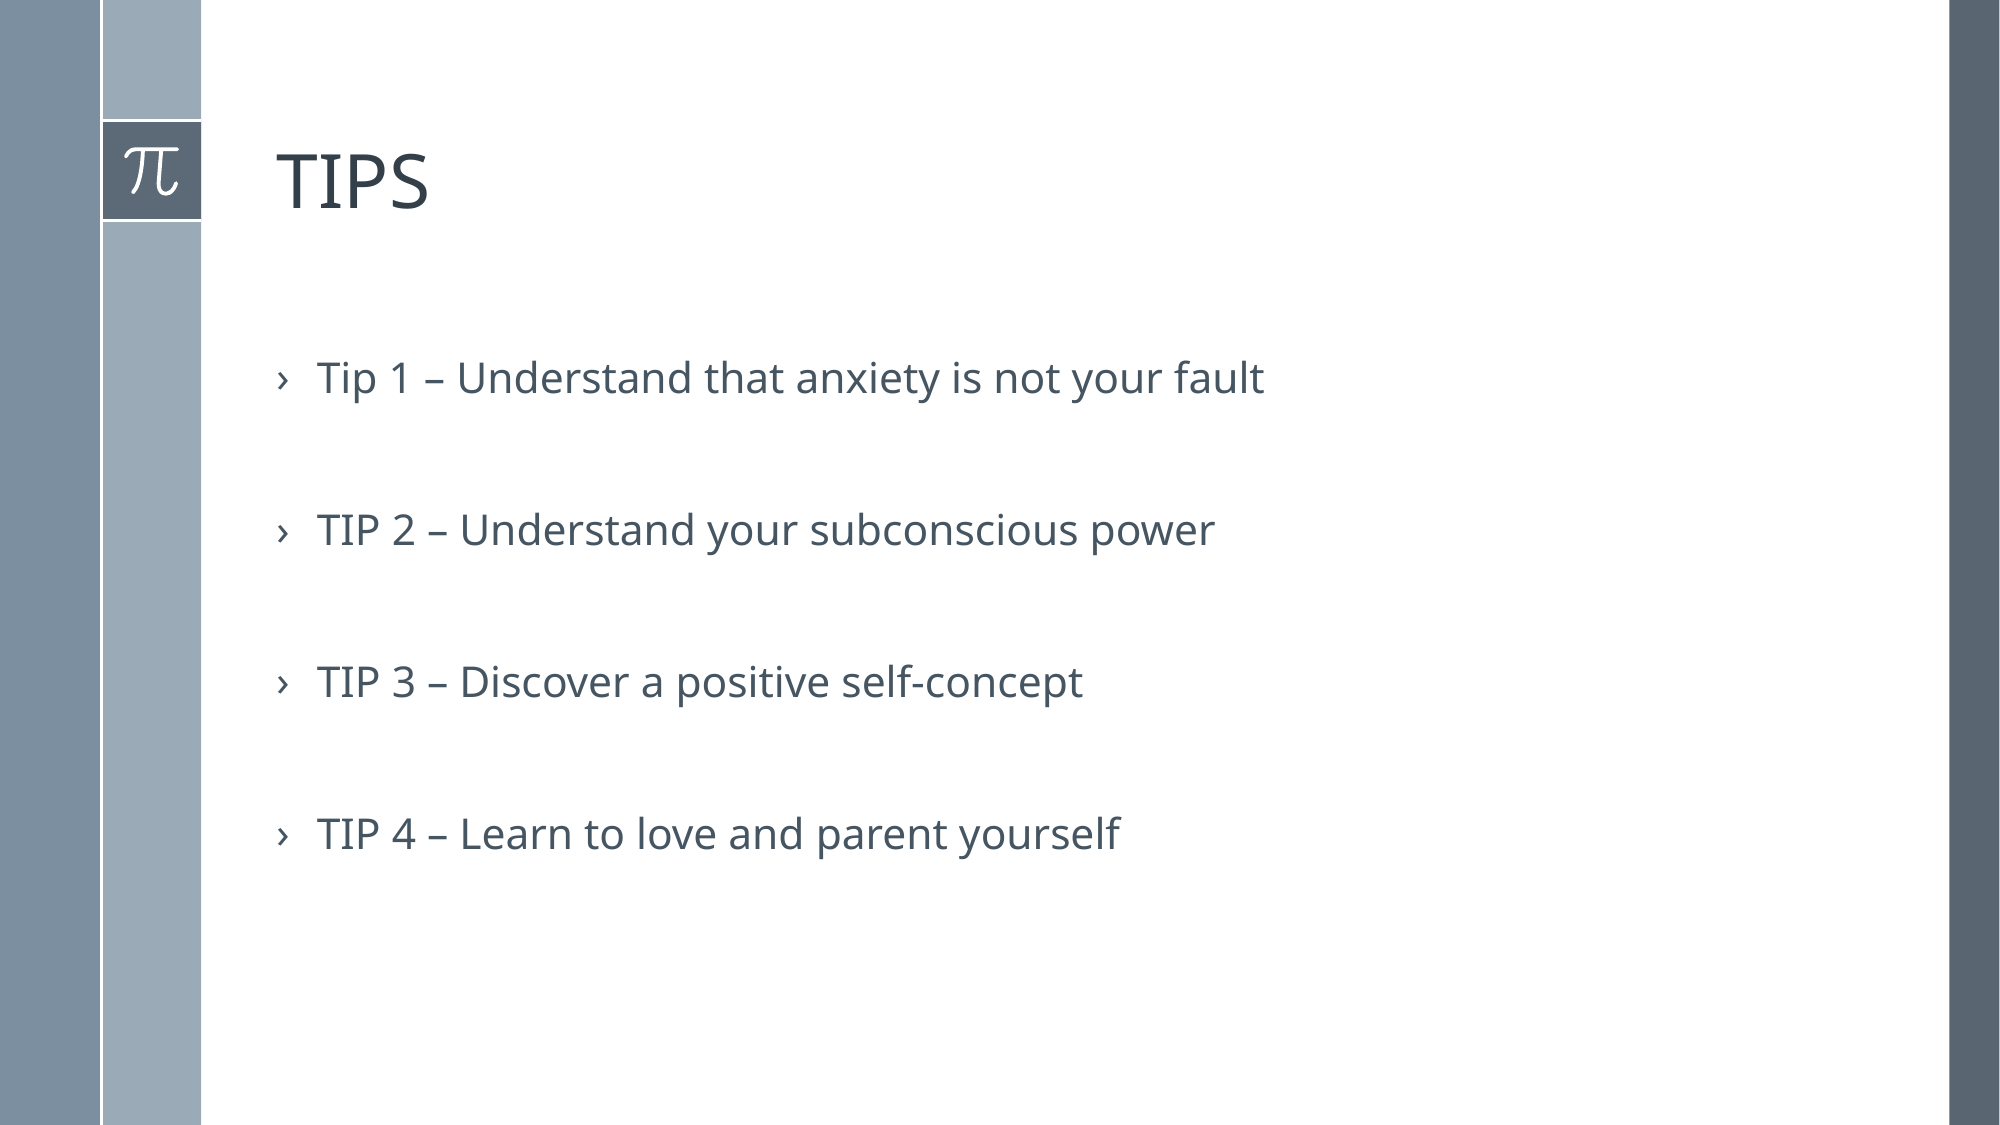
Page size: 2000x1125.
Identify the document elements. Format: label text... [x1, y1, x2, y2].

list Tip 1 – Understand that anxiety is not your fault TIP 2 – Understand your subconscious power TIP 3 – Discover a positive self-concept TIP 4 – Learn to love and parent yourself [261, 267, 1721, 868]
title TIPS [261, 29, 1867, 233]
